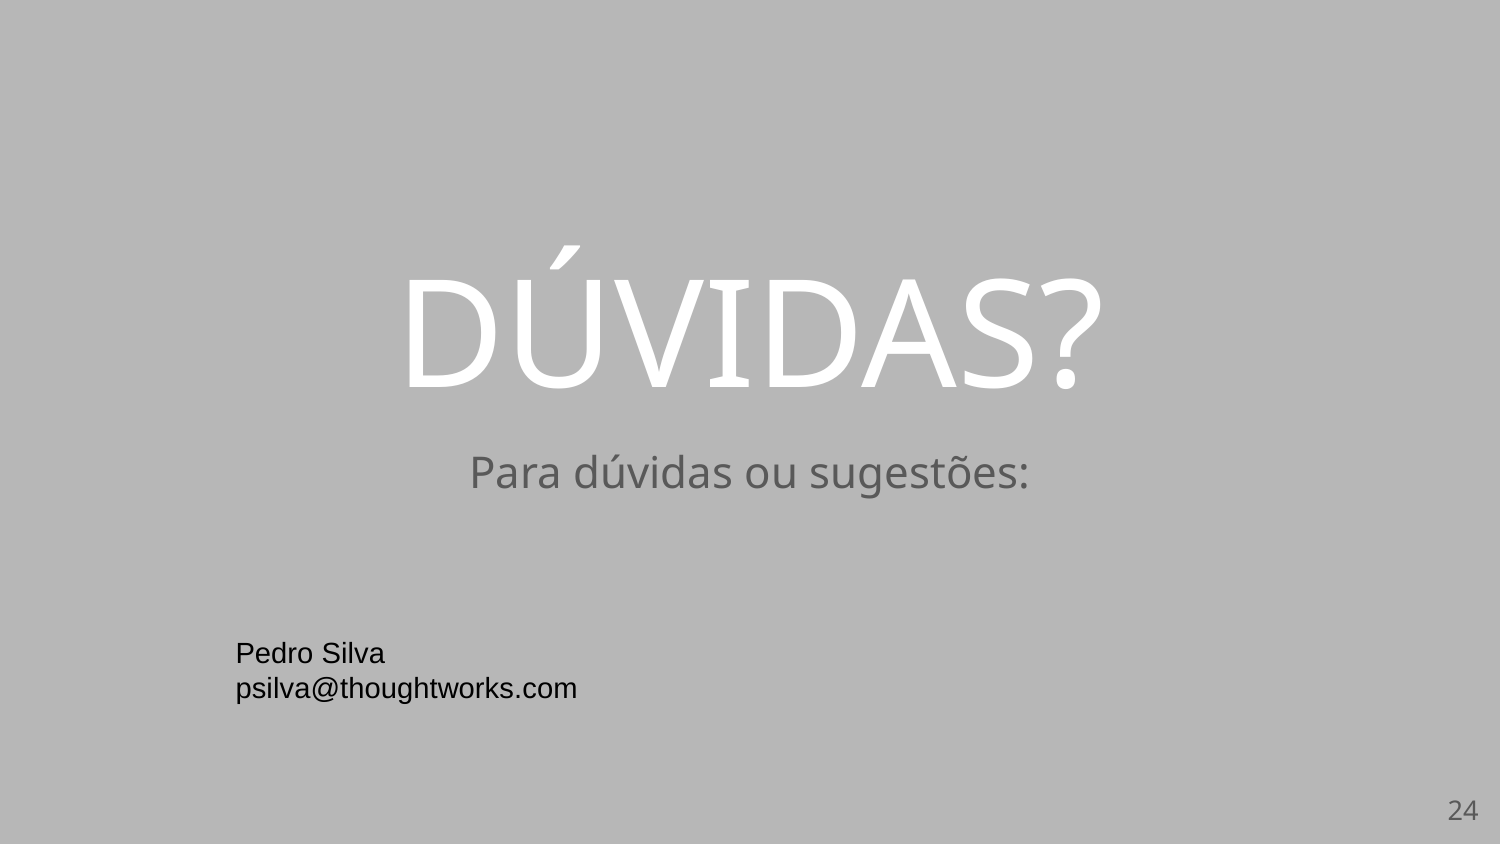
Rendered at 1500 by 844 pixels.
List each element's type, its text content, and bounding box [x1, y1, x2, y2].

list Para dúvidas ou sugestões: [146, 435, 1354, 533]
slide_number ‹#› [1403, 779, 1494, 844]
text_box Pedro Silva psilva@thoughtworks.com [220, 619, 609, 744]
title DÚVIDAS? [146, 141, 1354, 428]
